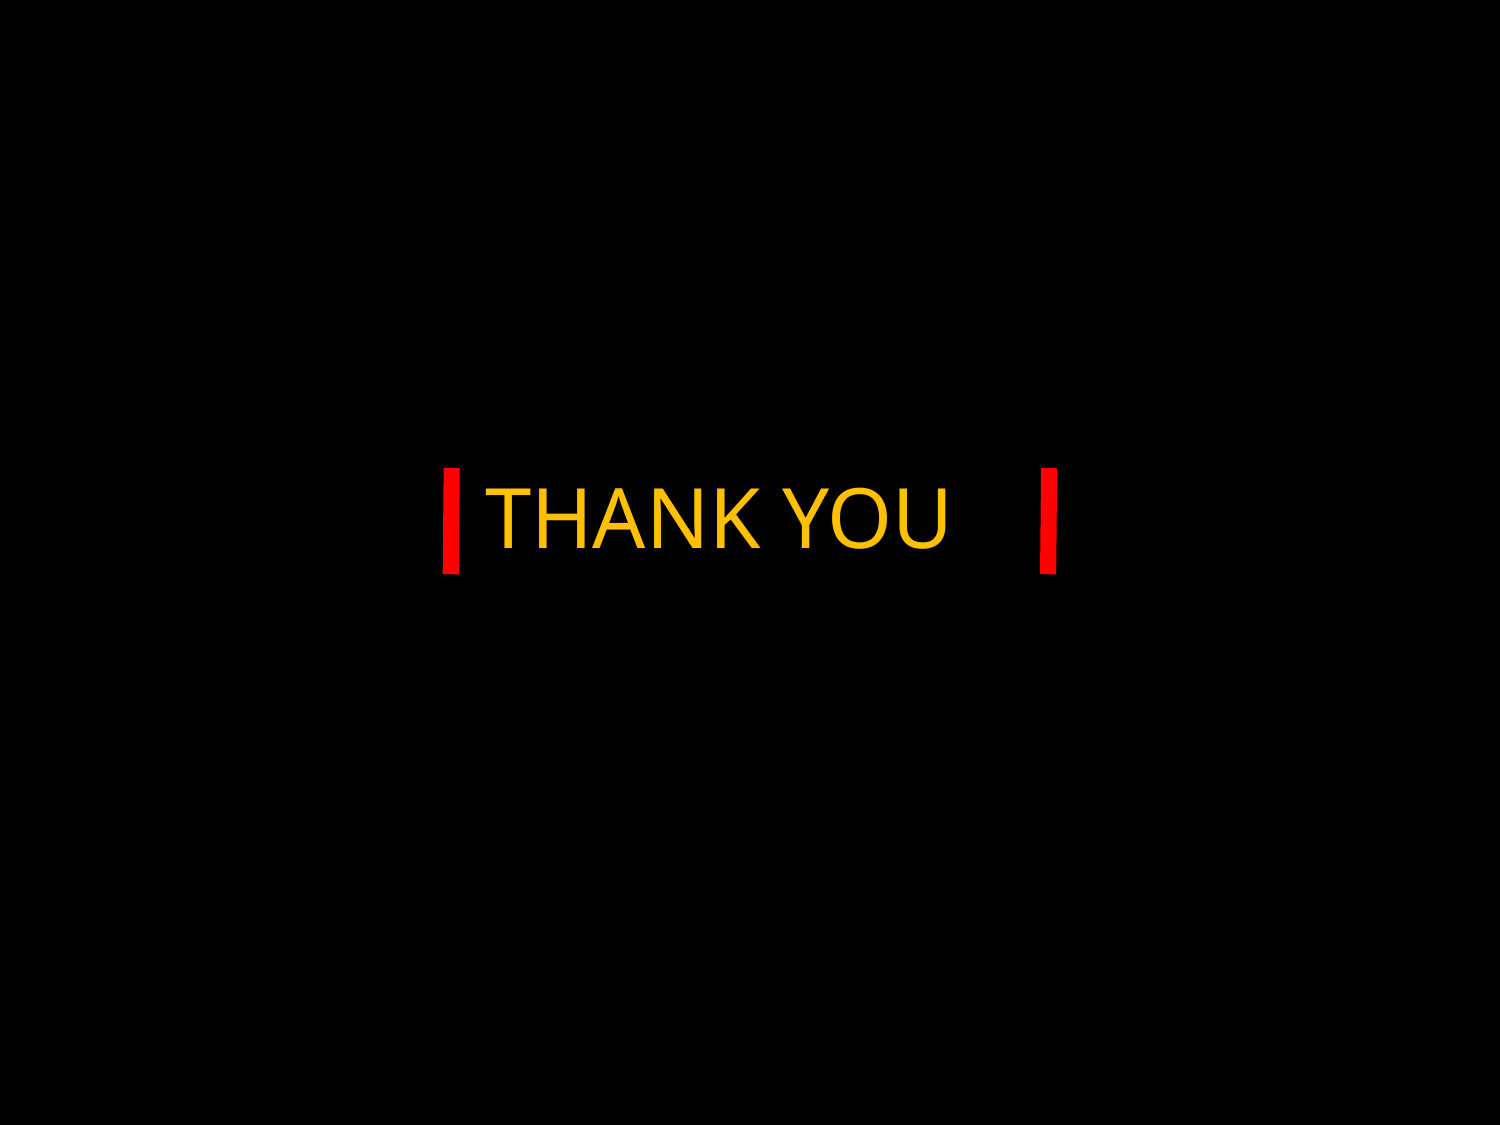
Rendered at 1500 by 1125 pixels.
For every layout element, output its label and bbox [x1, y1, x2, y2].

text_box [450, 458, 1050, 575]
